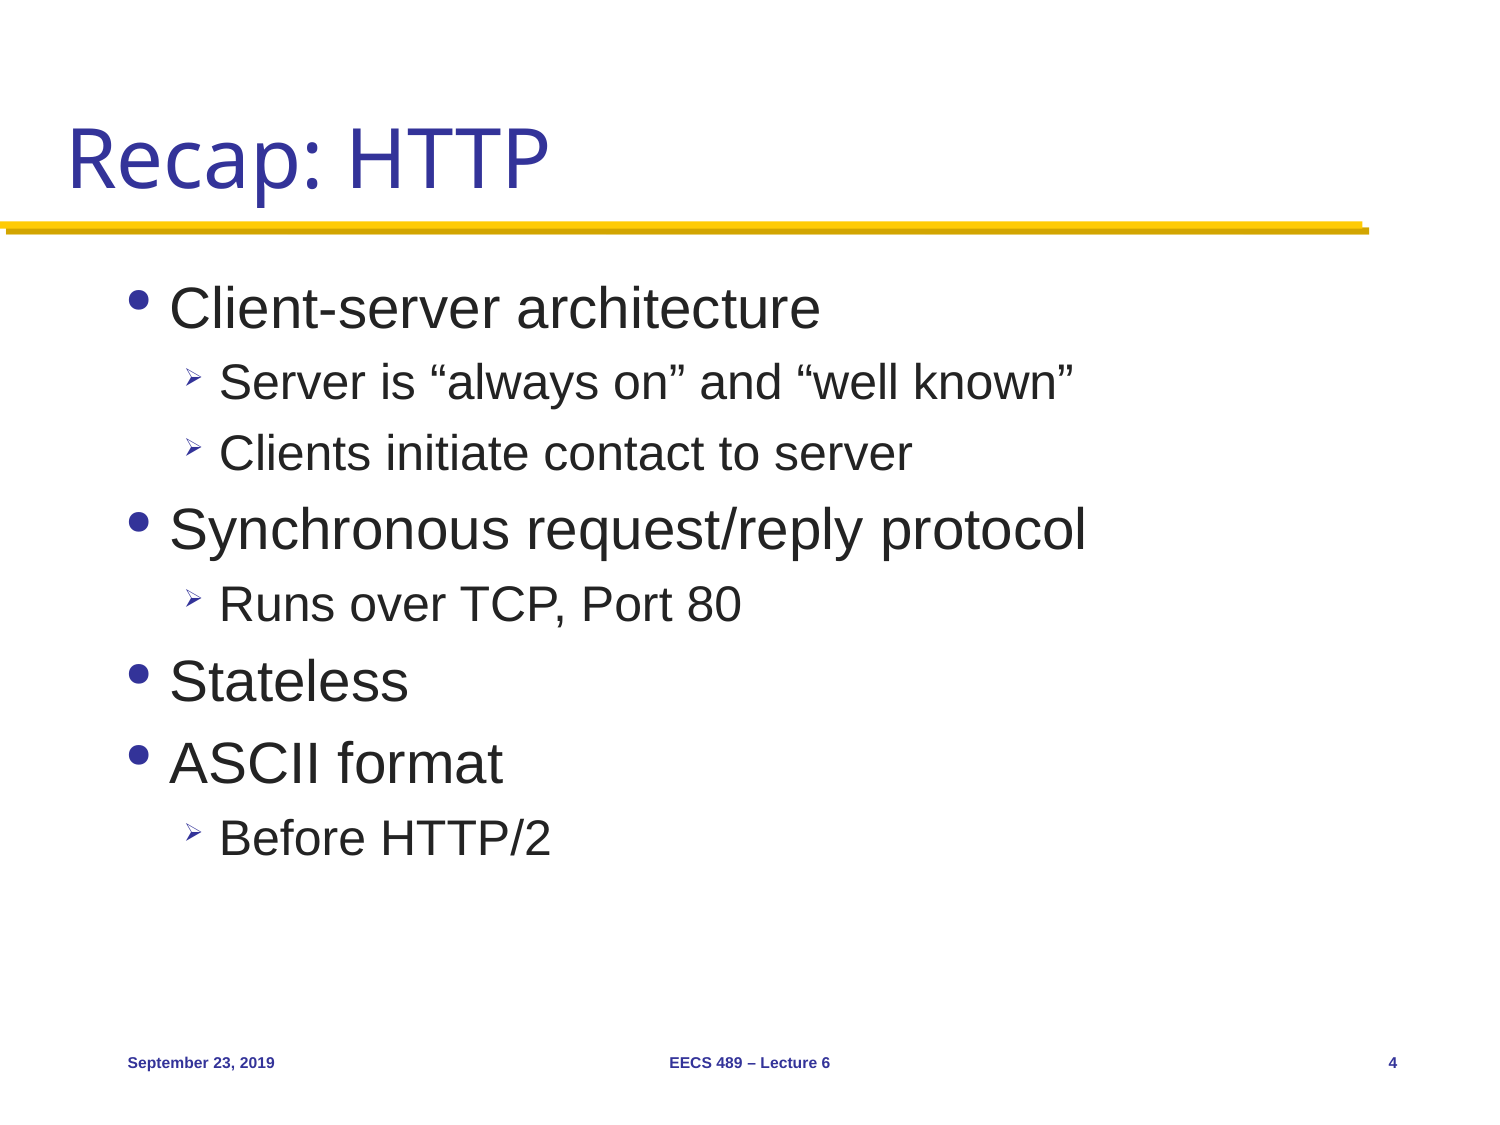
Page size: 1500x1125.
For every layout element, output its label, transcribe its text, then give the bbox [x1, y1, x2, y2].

slide_number 4 [1312, 1024, 1413, 1101]
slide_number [112, 1024, 426, 1101]
footer EECS 489 – Lecture 6 [512, 1024, 988, 1101]
title Recap: HTTP [49, 24, 1451, 213]
list Client-server architecture Server is “always on” and “well known” Clients initiate contact to server Synchronous request/reply protocol Runs over TCP, Port 80 Stateless ASCII format Before HTTP/2 [112, 262, 1413, 988]
